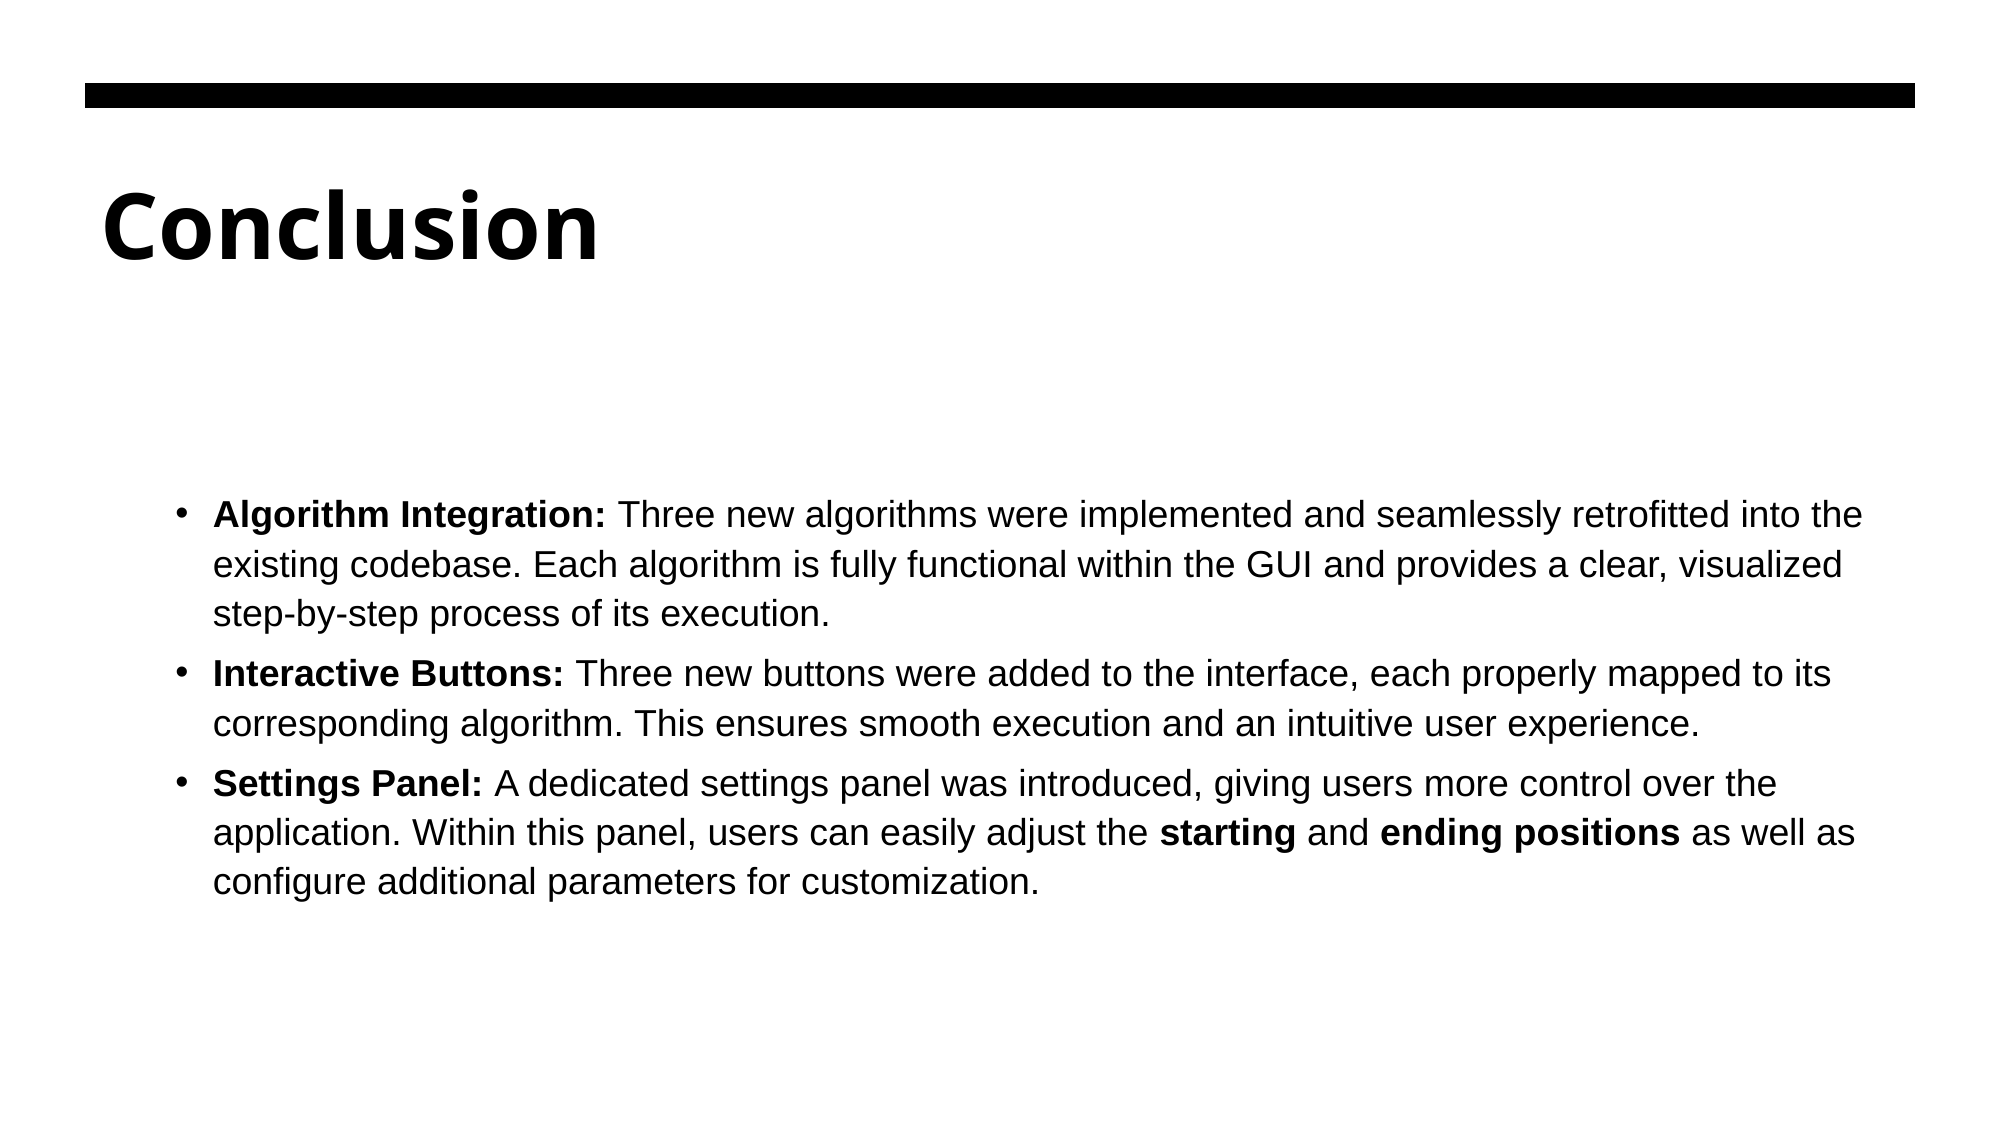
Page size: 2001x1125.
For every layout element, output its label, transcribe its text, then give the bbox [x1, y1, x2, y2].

list Algorithm Integration: Three new algorithms were implemented and seamlessly retrofitted into the existing codebase. Each algorithm is fully functional within the GUI and provides a clear, visualized step-by-step process of its execution. Interactive Buttons: Three new buttons were added to the interface, each properly mapped to its corresponding algorithm. This ensures smooth execution and an intuitive user experience. Settings Panel: A dedicated settings panel was introduced, giving users more control over the application. Within this panel, users can easily adjust the starting and ending positions as well as configure additional parameters for customization. [85, 423, 1916, 1041]
title Conclusion [85, 160, 1916, 401]
